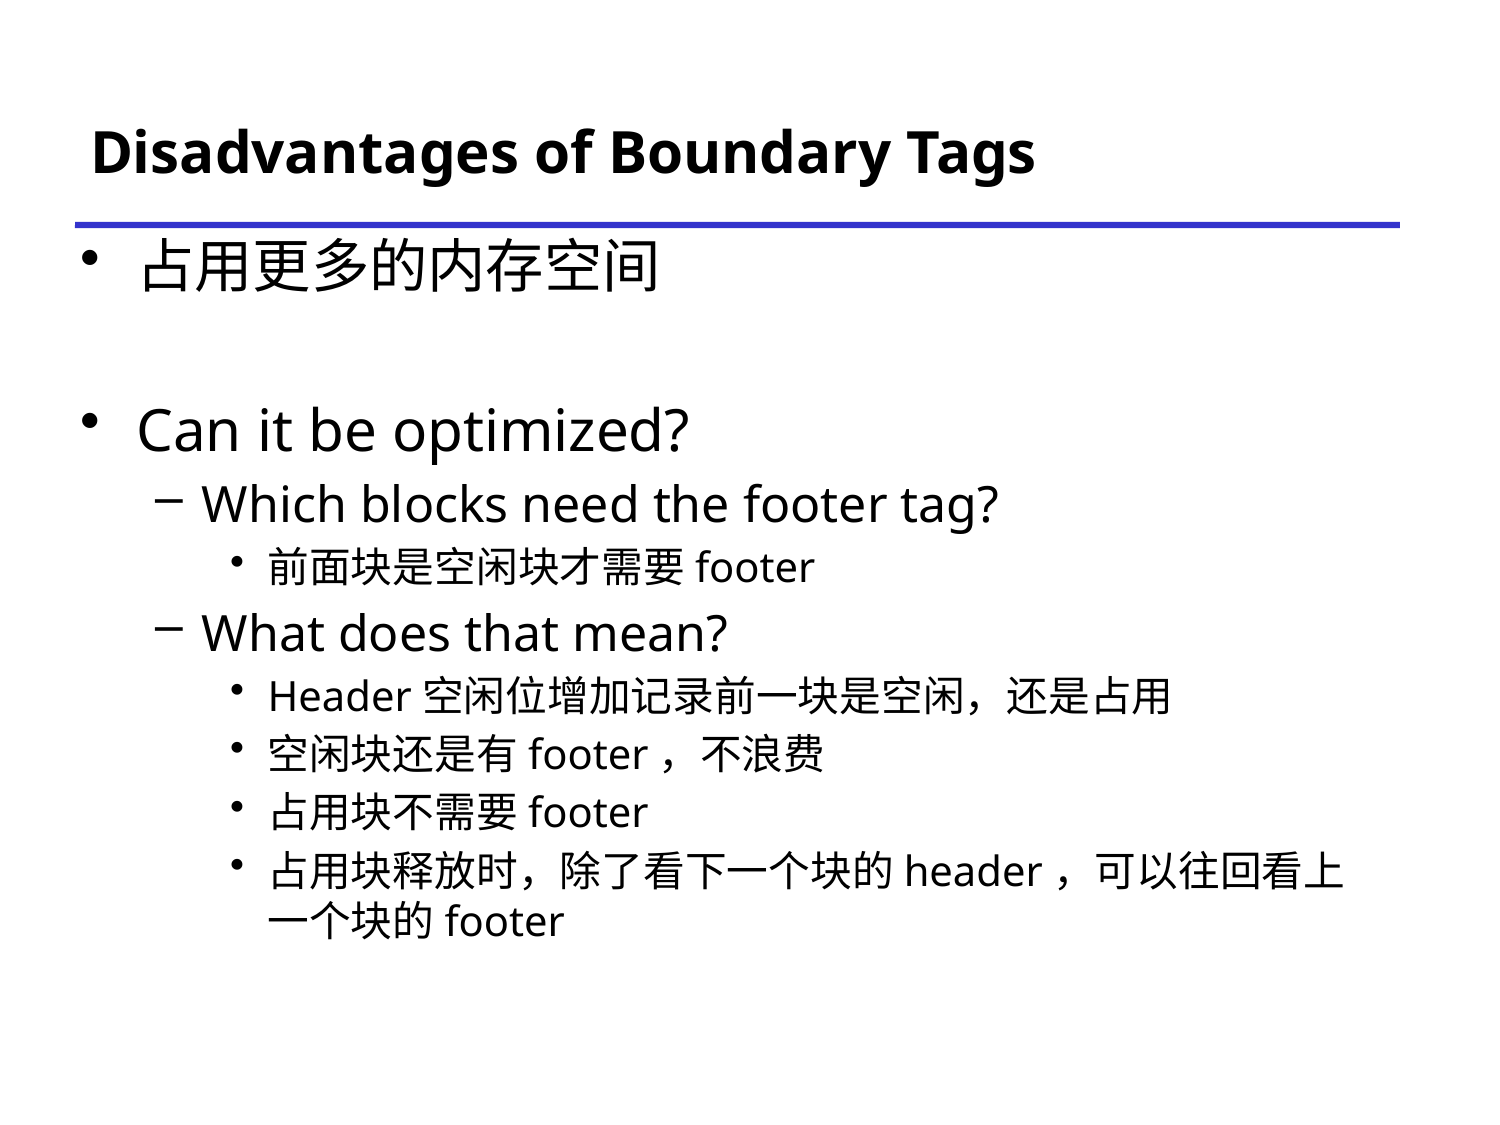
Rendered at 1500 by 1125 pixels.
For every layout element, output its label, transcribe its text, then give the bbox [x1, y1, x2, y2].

list 占用更多的内存空间 Can it be optimized? Which blocks need the footer tag? 前面块是空闲块才需要footer What does that mean? Header空闲位增加记录前一块是空闲，还是占用 空闲块还是有footer，不浪费 占用块不需要footer 占用块释放时，除了看下一个块的header，可以往回看上一个块的footer [65, 221, 1361, 1038]
title Disadvantages of Boundary Tags [75, 75, 1400, 225]
